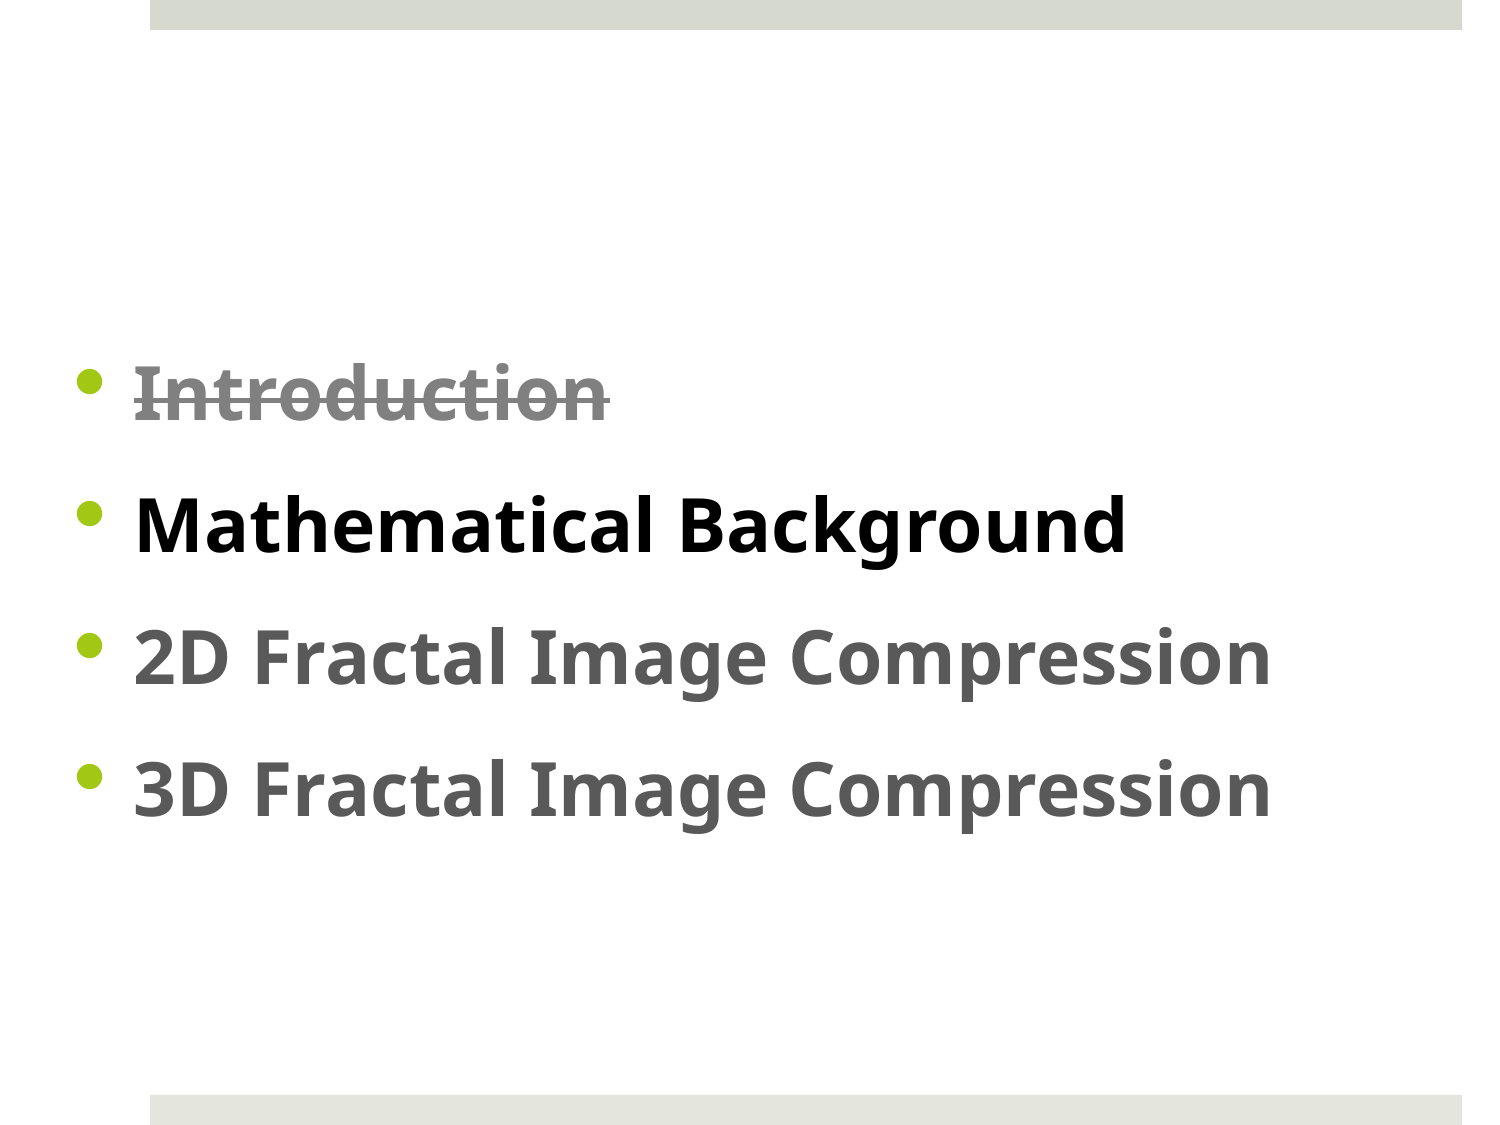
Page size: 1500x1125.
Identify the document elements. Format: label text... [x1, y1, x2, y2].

list Introduction Mathematical Background 2D Fractal Image Compression 3D Fractal Image Compression [62, 75, 1463, 1075]
